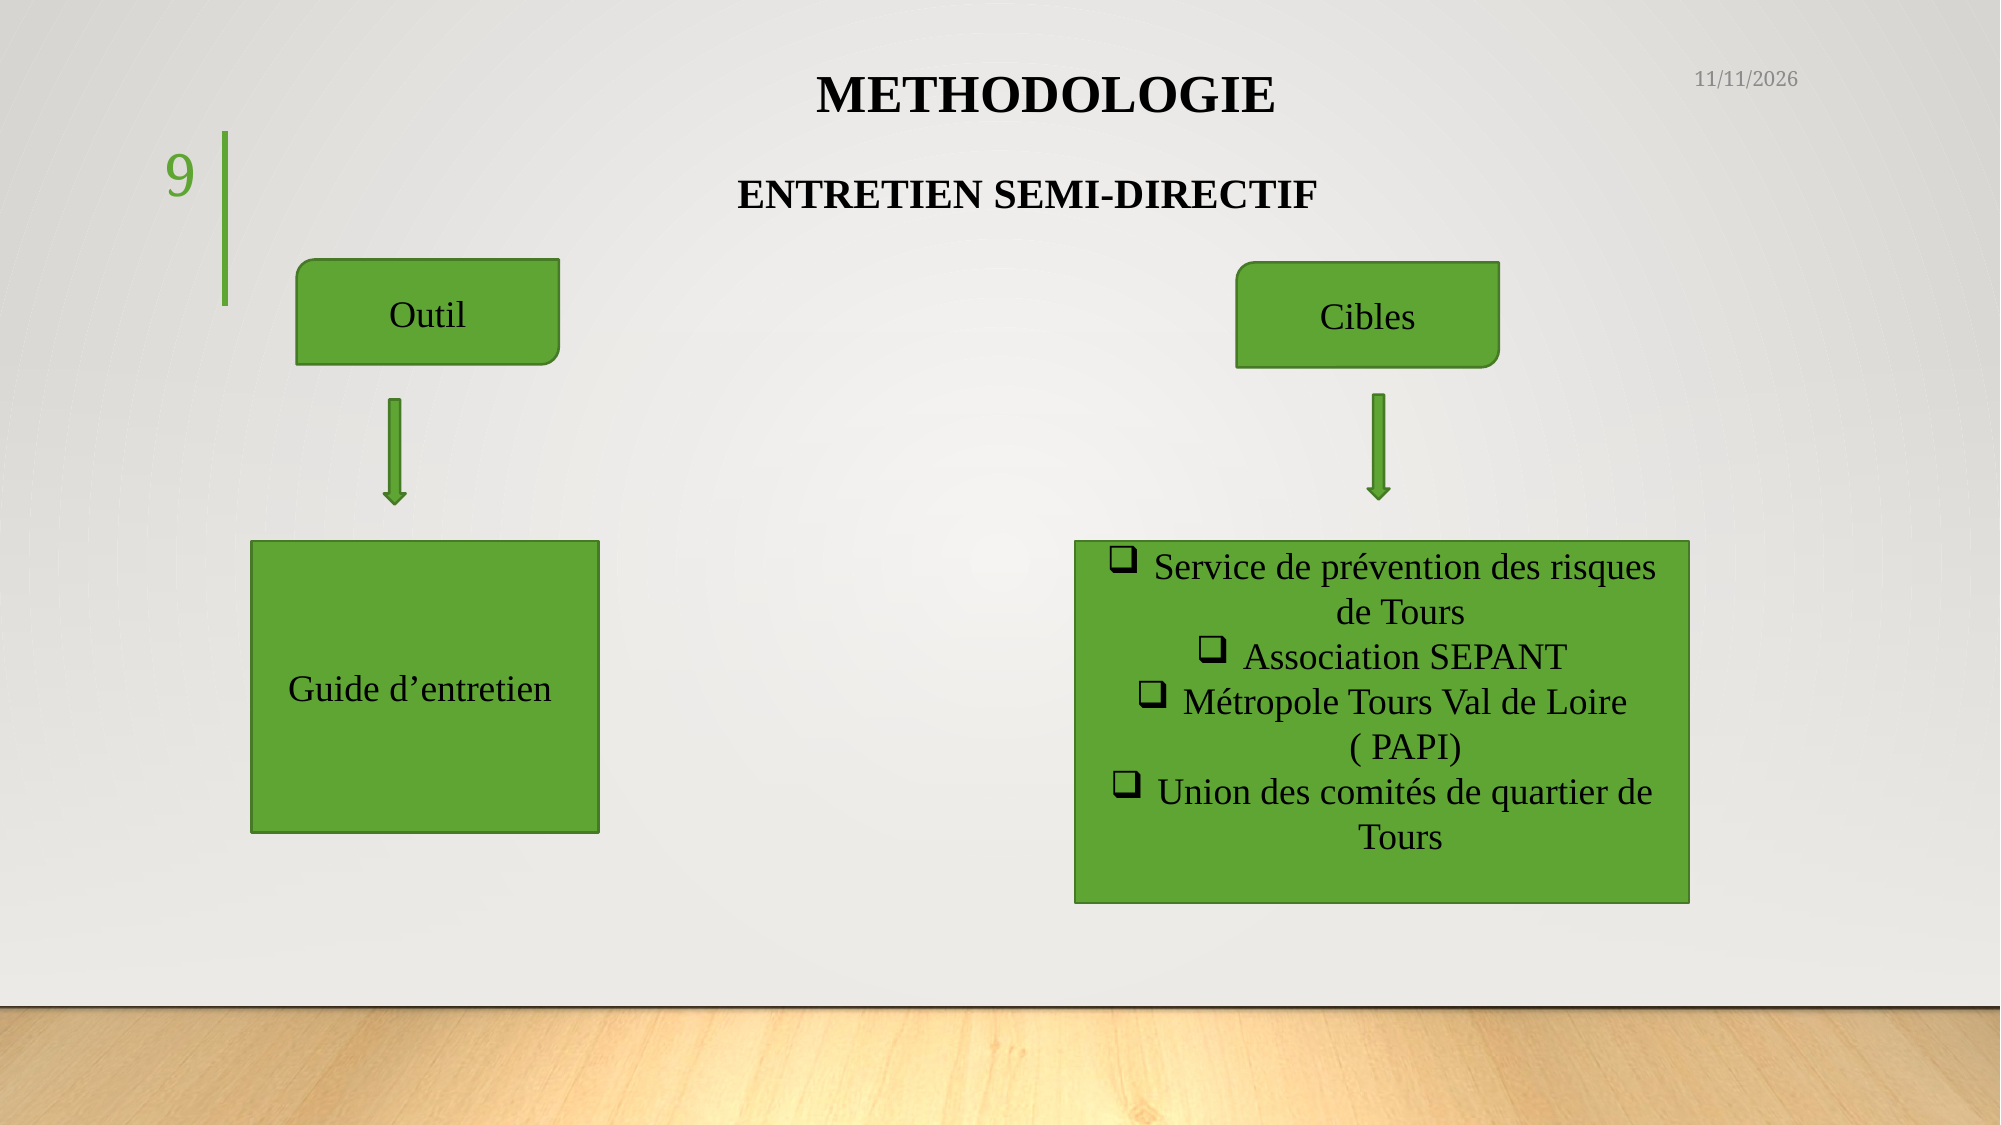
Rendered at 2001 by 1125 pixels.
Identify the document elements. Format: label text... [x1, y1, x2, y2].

title METHODOLOGIE [266, 59, 1828, 132]
text_box [382, 398, 407, 506]
slide_number 9 [78, 131, 212, 214]
list ENTRETIEN SEMI-DIRECTIF [251, 149, 1814, 994]
text_box Service de prévention des risques de Tours Association SEPANT Métropole Tours Val de Loire ( PAPI) Union des comités de quartier de Tours [1074, 540, 1690, 904]
text_box [1366, 393, 1391, 501]
text_box Outil [295, 258, 561, 366]
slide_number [1239, 54, 1814, 105]
text_box Cibles [1235, 261, 1501, 369]
picture [0, 1006, 2000, 1125]
text_box Guide d’entretien [250, 540, 600, 834]
